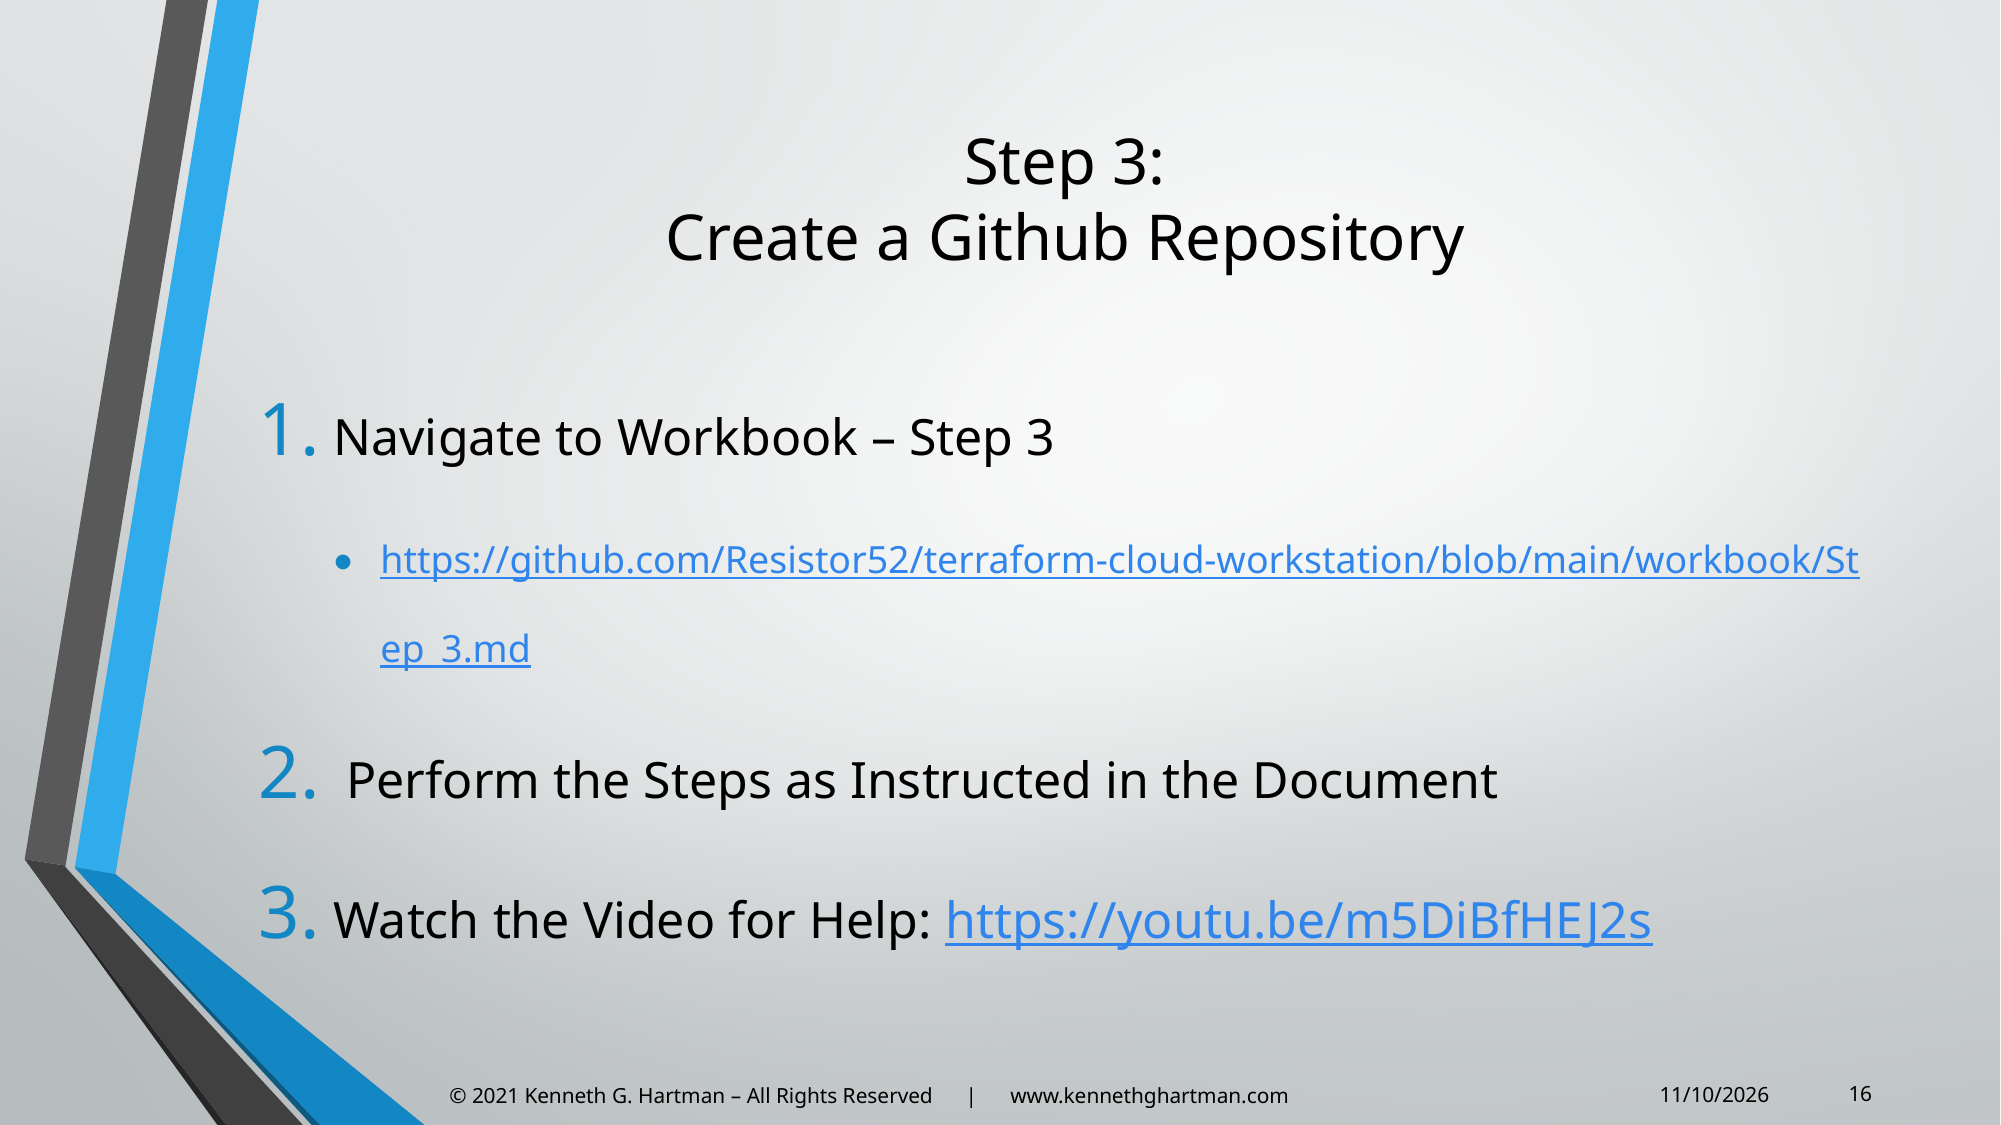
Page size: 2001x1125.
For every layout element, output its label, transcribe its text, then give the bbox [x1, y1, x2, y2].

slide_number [1597, 1066, 1784, 1125]
title Step 3: Create a Github Repository [243, 112, 1887, 281]
slide_number 16 [1796, 1065, 1887, 1125]
footer © 2021 Kenneth G. Hartman – All Rights Reserved | www.kennethghartman.com [434, 1065, 1597, 1125]
list Navigate to Workbook – Step 3 https://github.com/Resistor52/terraform-cloud-workstation/blob/main/workbook/Step_3.md Perform the Steps as Instructed in the Document Watch the Video for Help: https://youtu.be/m5DiBfHEJ2s [243, 337, 1887, 950]
